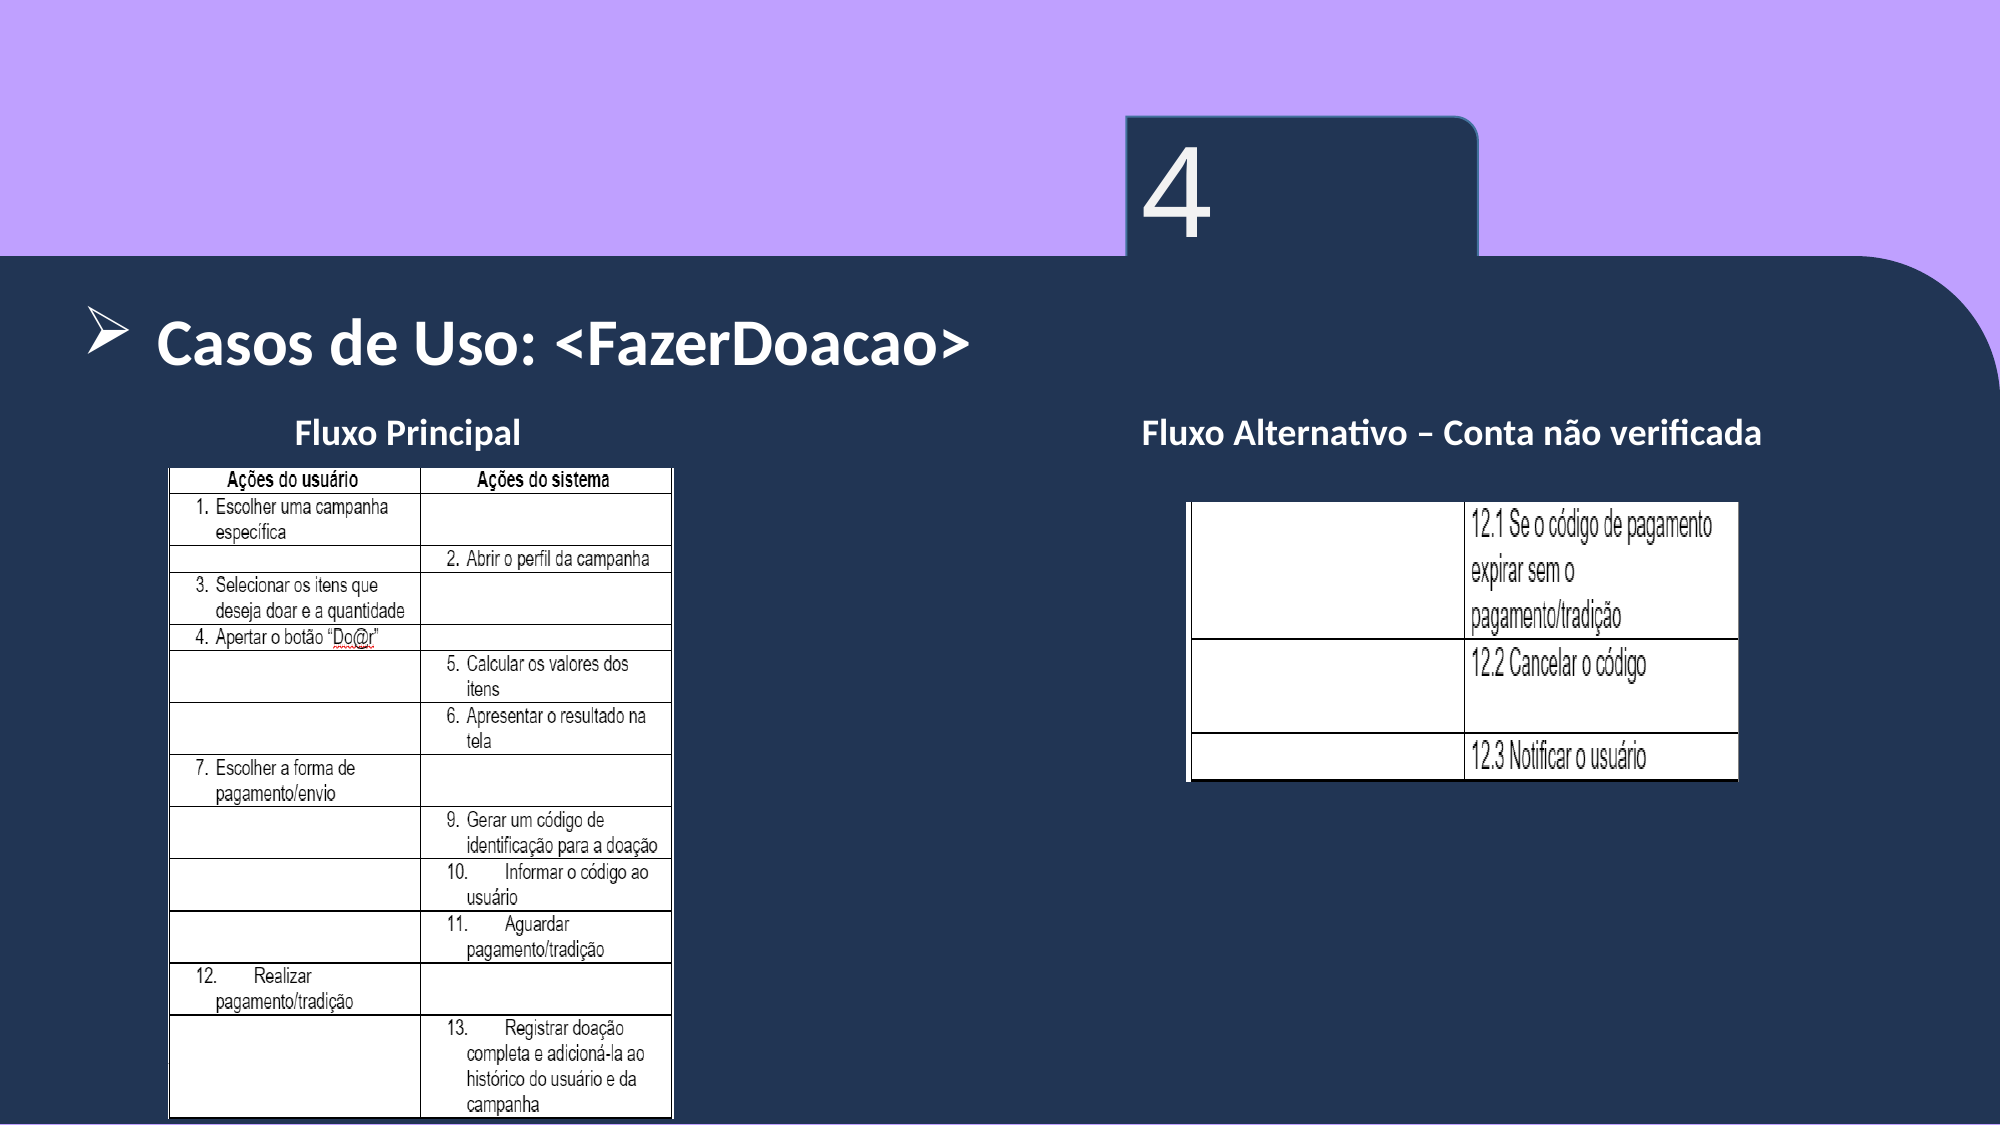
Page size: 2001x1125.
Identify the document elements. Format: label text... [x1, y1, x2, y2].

text_box Casos de Uso: <FazerDoacao> Fluxo Principal Fluxo Alternativo – Conta não verificada [67, 290, 1969, 701]
picture [1186, 502, 1739, 782]
text_box 4 [1125, 115, 1479, 255]
picture [168, 468, 674, 1119]
text_box [0, 255, 2000, 1125]
